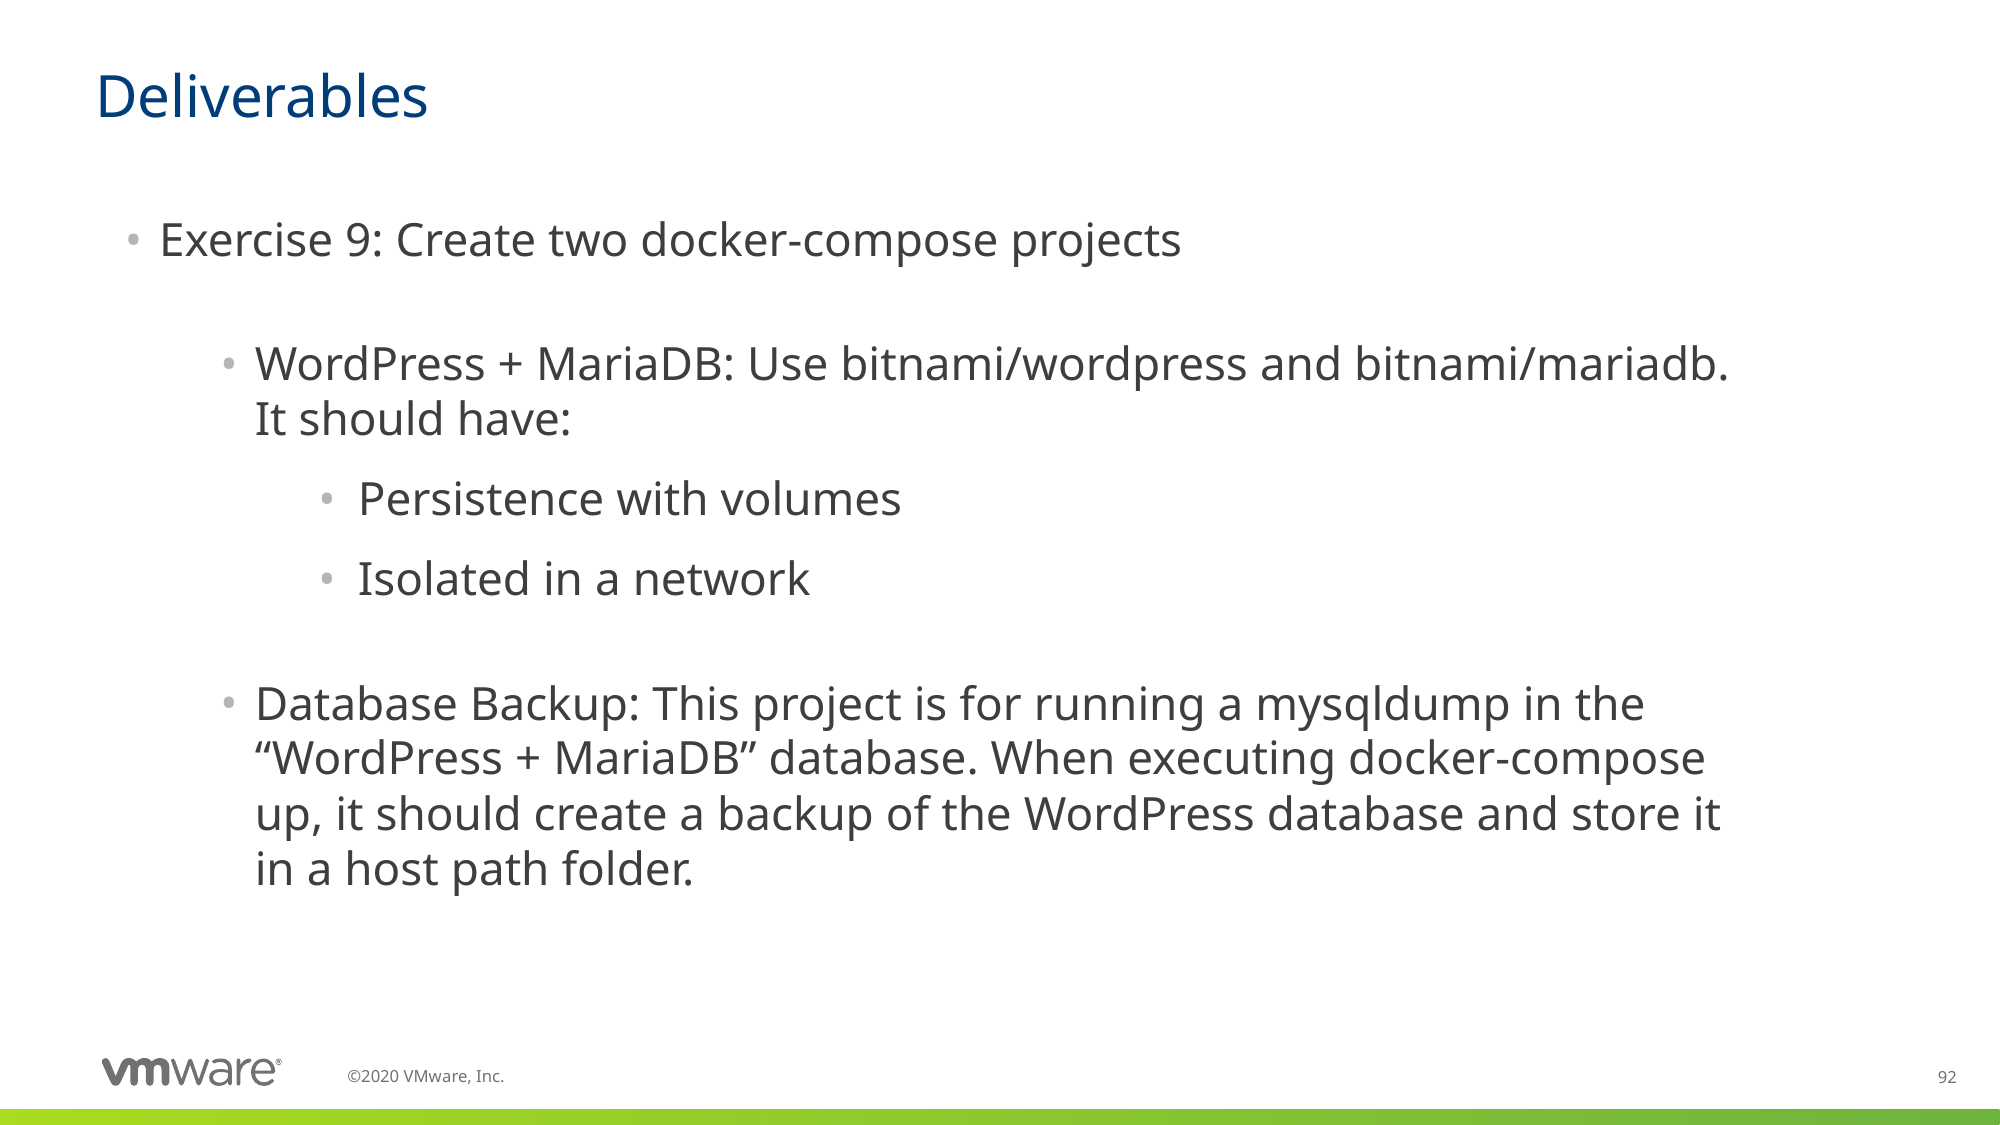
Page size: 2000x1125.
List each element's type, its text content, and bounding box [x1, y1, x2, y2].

text_box Database Backup: This project is for running a mysqldump in the “WordPress + MariaDB” database. When executing docker-compose up, it should create a backup of the WordPress database and store it in a host path folder. [192, 659, 1748, 907]
text_box WordPress + MariaDB: Use bitnami/wordpress and bitnami/mariadb. It should have: Persistence with volumes Isolated in a network [192, 320, 1748, 659]
text_box Exercise 9: Create two docker-compose projects [97, 195, 1846, 321]
title Deliverables [95, 67, 1900, 131]
